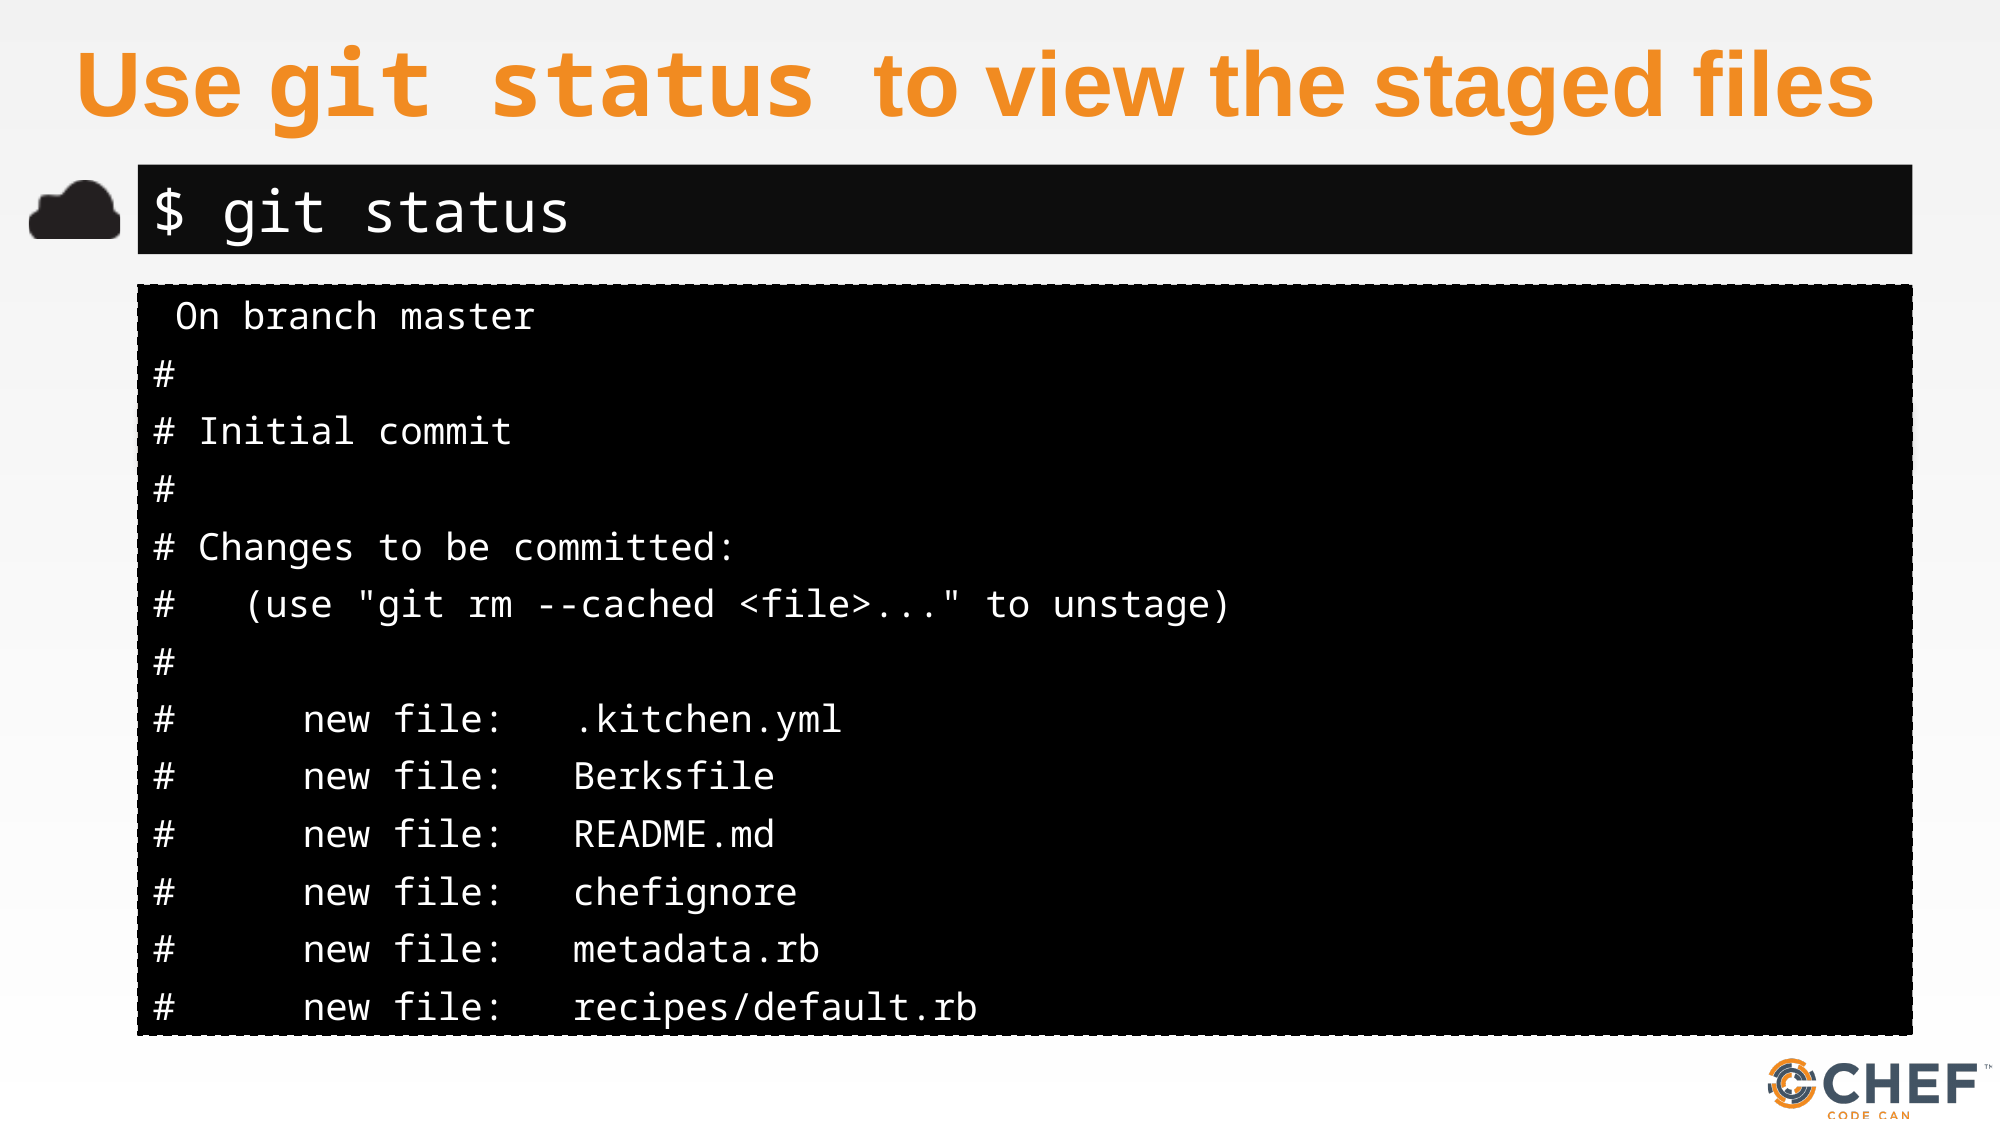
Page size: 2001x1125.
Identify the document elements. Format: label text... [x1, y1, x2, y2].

title Use git status to view the staged files [75, 37, 1913, 140]
list $ git status [137, 164, 1913, 255]
list On branch master # # Initial commit # # Changes to be committed: # (use "git rm --cached <file>..." to unstage) # # new file: .kitchen.yml # new file: Berksfile # new file: README.md # new file: chefignore # new file: metadata.rb # new file: recipes/default.rb [137, 284, 1913, 1036]
